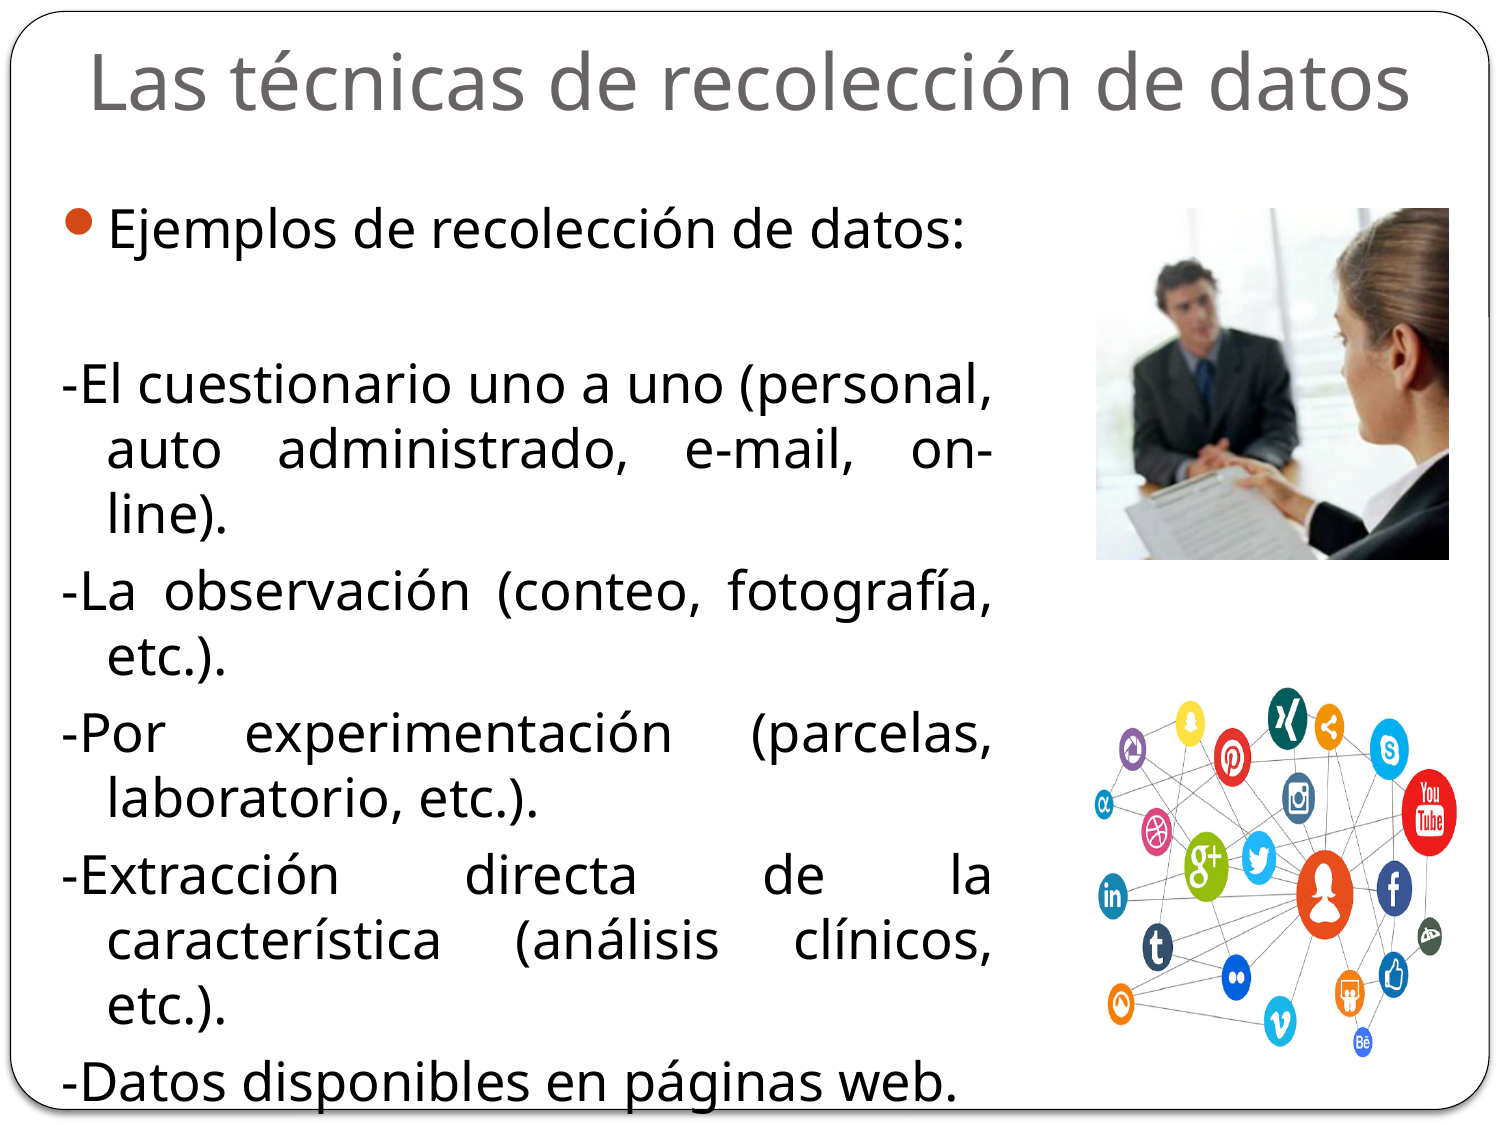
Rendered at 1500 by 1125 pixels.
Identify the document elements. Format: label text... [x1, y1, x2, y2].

picture [1096, 207, 1449, 560]
title Las técnicas de recolección de datos [46, 0, 1454, 141]
list Ejemplos de recolección de datos: -El cuestionario uno a uno (personal, auto administrado, e-mail, on-line). -La observación (conteo, fotografía, etc.). -Por experimentación (parcelas, laboratorio, etc.). -Extracción directa de la característica (análisis clínicos, etc.). -Datos disponibles en páginas web. -Generar datos a partir de simulaciones…. [46, 187, 1010, 1071]
picture [1086, 680, 1459, 1059]
